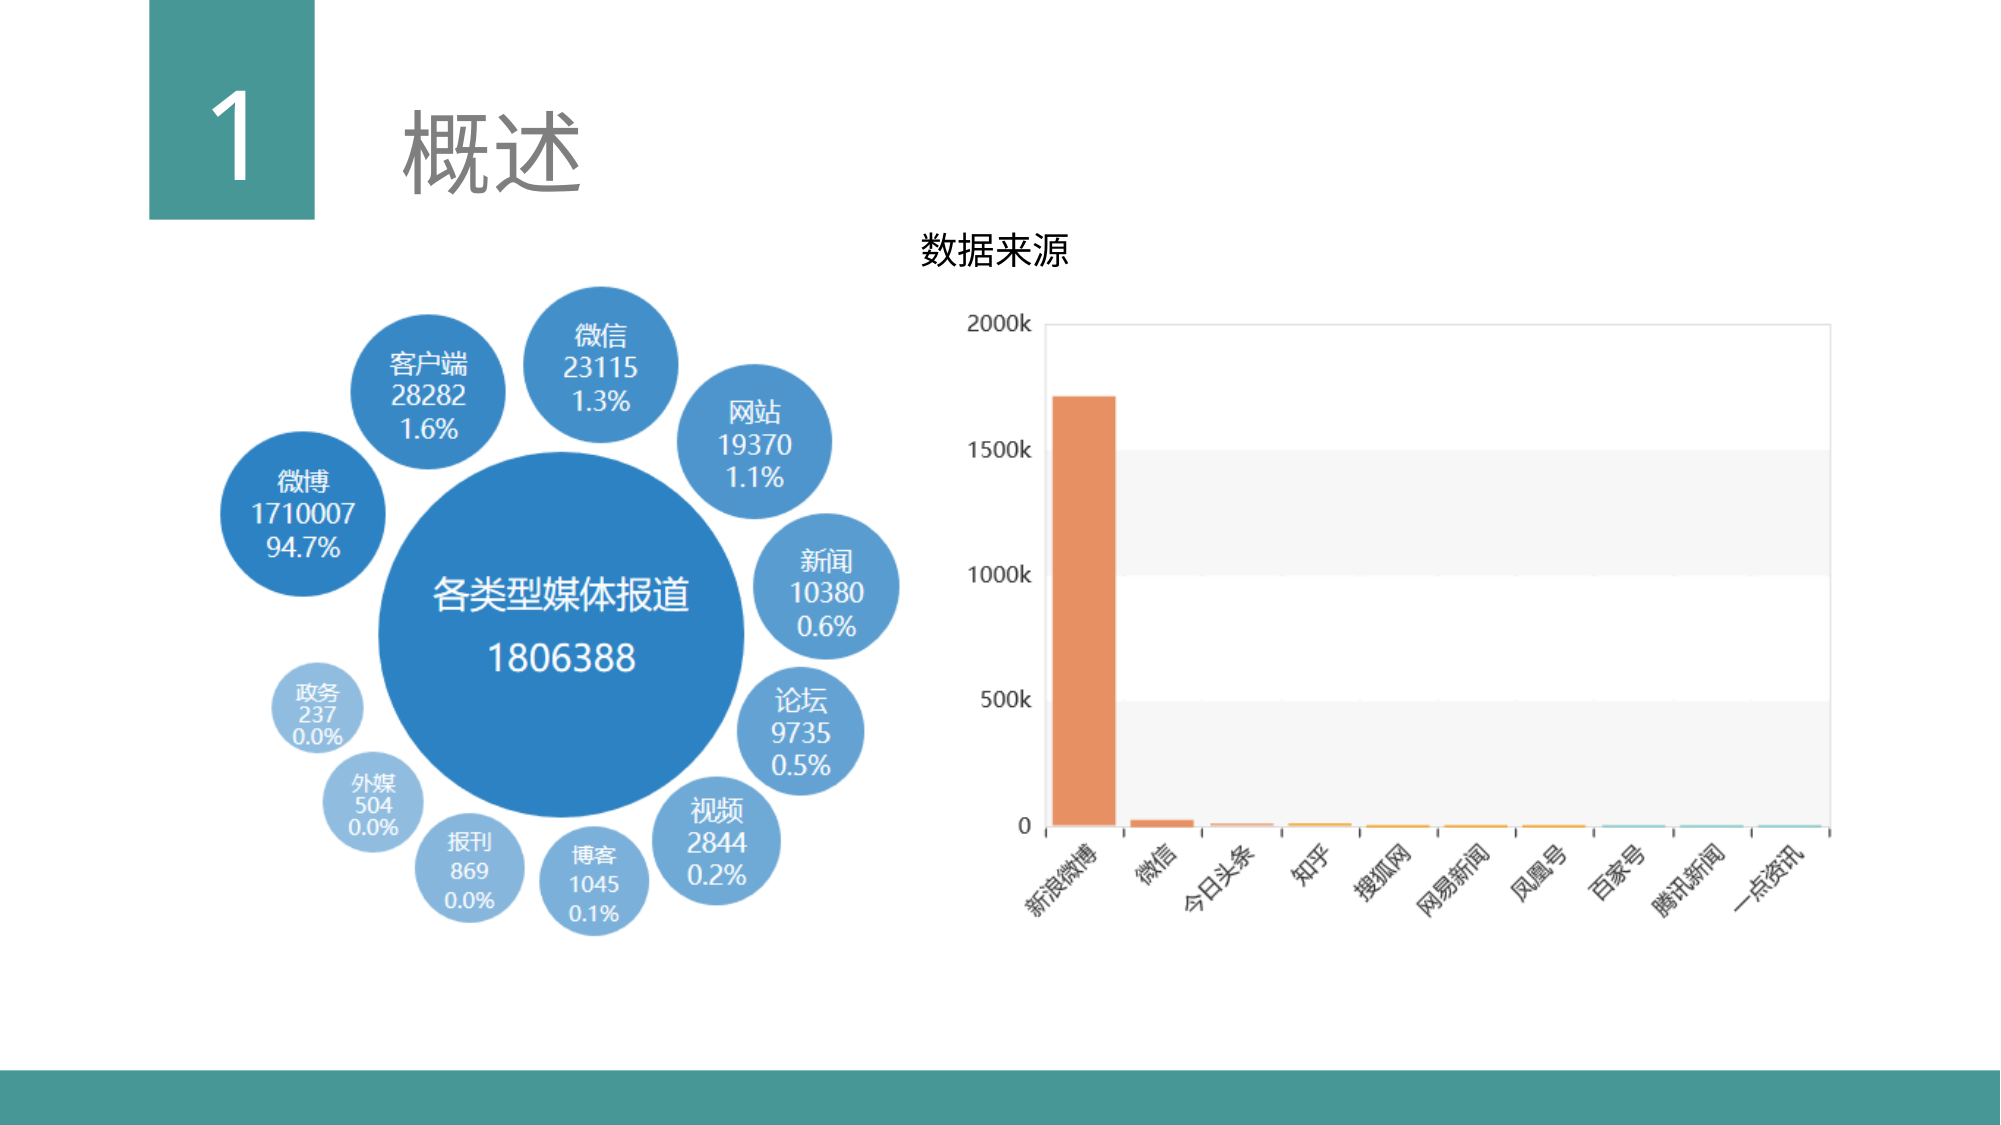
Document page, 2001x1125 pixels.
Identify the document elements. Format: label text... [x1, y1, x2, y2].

text_box [0, 1070, 2000, 1125]
text_box 1 [154, 48, 320, 213]
text_box 概述 [385, 88, 1426, 214]
picture [964, 278, 1842, 929]
picture [197, 259, 907, 946]
text_box [149, 0, 315, 220]
text_box 数据来源 [905, 219, 1107, 279]
